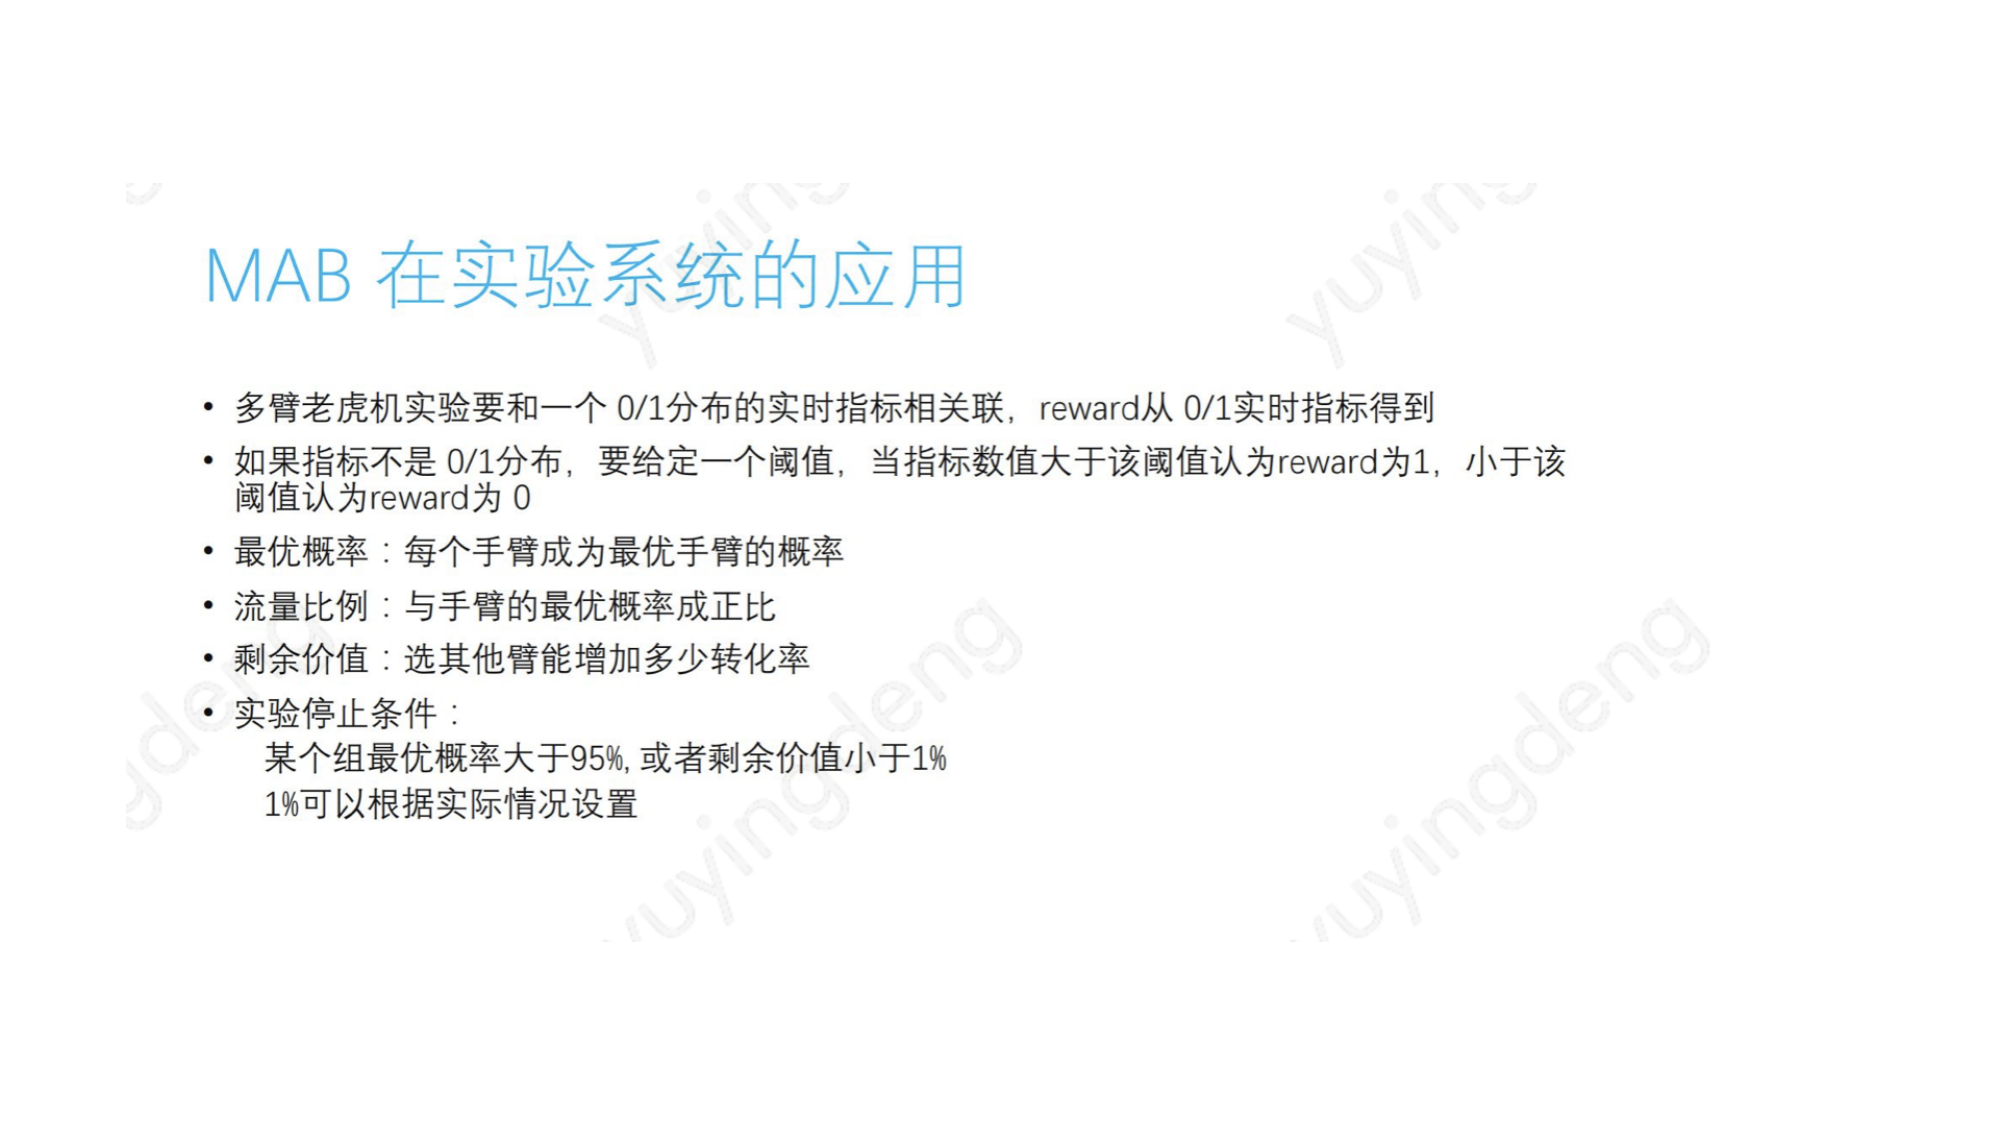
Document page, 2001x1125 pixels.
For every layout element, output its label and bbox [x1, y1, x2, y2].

picture [125, 183, 1874, 942]
